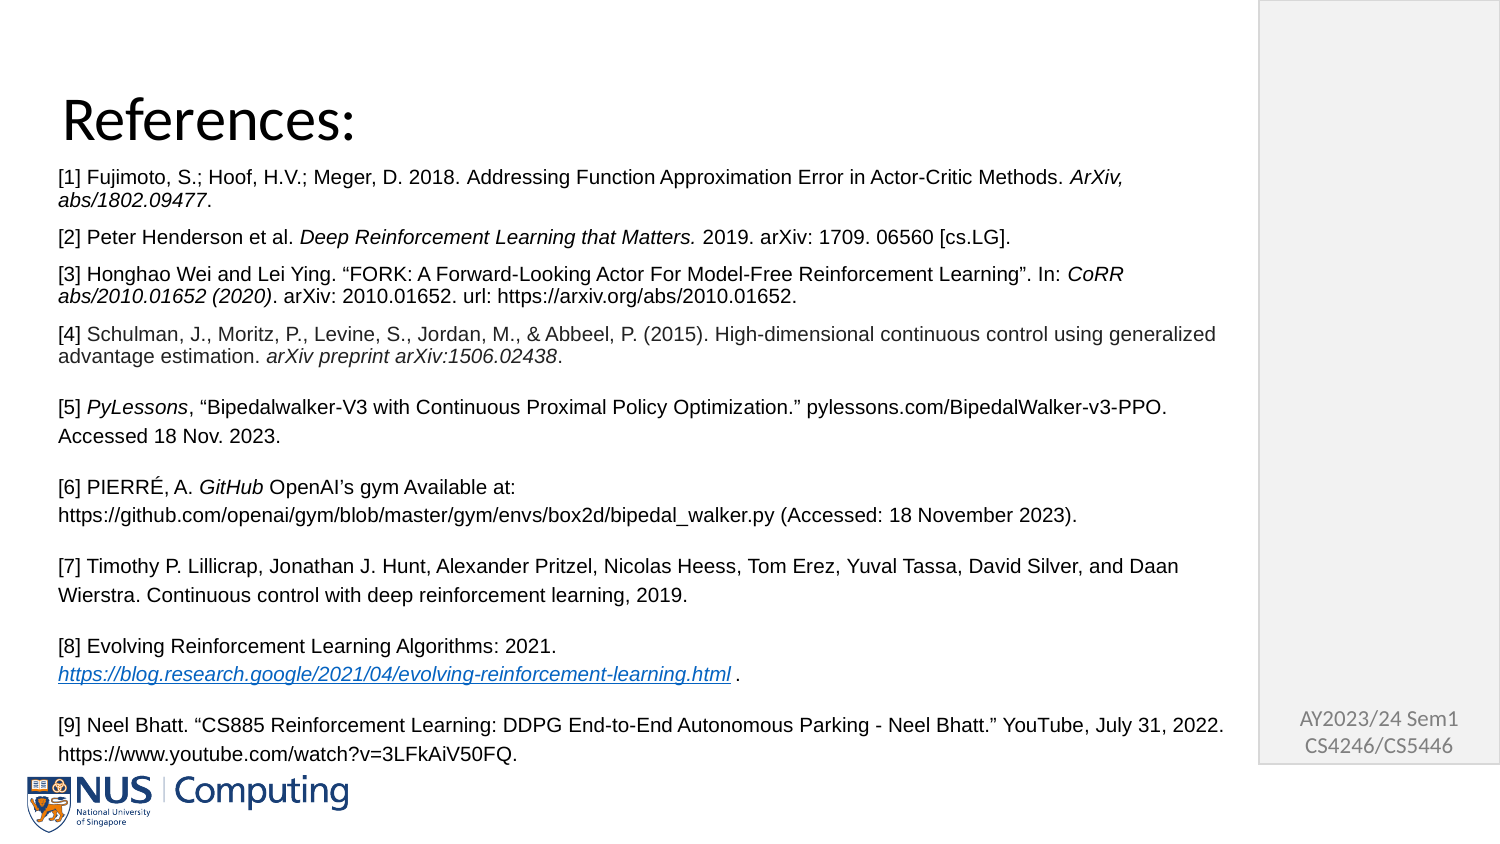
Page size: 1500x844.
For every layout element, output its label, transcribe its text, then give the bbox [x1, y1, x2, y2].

title References: [51, 72, 1449, 167]
picture [27, 775, 348, 833]
list [1] Fujimoto, S.; Hoof, H.V.; Meger, D. 2018. Addressing Function Approximation Error in Actor-Critic Methods. ArXiv, abs/1802.09477. [2] Peter Henderson et al. Deep Reinforcement Learning that Matters. 2019. arXiv: 1709. 06560 [cs.LG]. [3] Honghao Wei and Lei Ying. “FORK: A Forward-Looking Actor For Model-Free Reinforcement Learning”. In: CoRR abs/2010.01652 (2020). arXiv: 2010.01652. url: https://arxiv.org/abs/2010.01652. [4] Schulman, J., Moritz, P., Levine, S., Jordan, M., & Abbeel, P. (2015). High-dimensional continuous control using generalized advantage estimation. arXiv preprint arXiv:1506.02438. [5] PyLessons, “Bipedalwalker-V3 with Continuous Proximal Policy Optimization.” pylessons.com/BipedalWalker-v3-PPO. Accessed 18 Nov. 2023. [6] PIERRÉ, A. GitHub OpenAI’s gym Available at: https://github.com/openai/gym/blob/master/gym/envs/box2d/bipedal_walker.py (Accessed: 18 November 2023). [7] Timothy P. Lillicrap, Jonathan J. Hunt, Alexander Pritzel, Nicolas Heess, Tom Erez, Yuval Tassa, David Silver, and Daan Wierstra. Continuous control with deep reinforcement learning, 2019. [8] Evolving Reinforcement Learning Algorithms: 2021. https://blog.research.google/2021/04/evolving-reinforcement-learning.html. [9] Neel Bhatt. “CS885 Reinforcement Learning: DDPG End-to-End Autonomous Parking - Neel Bhatt.” YouTube, July 31, 2022. https://www.youtube.com/watch?v=3LFkAiV50FQ. [43, 152, 1251, 784]
